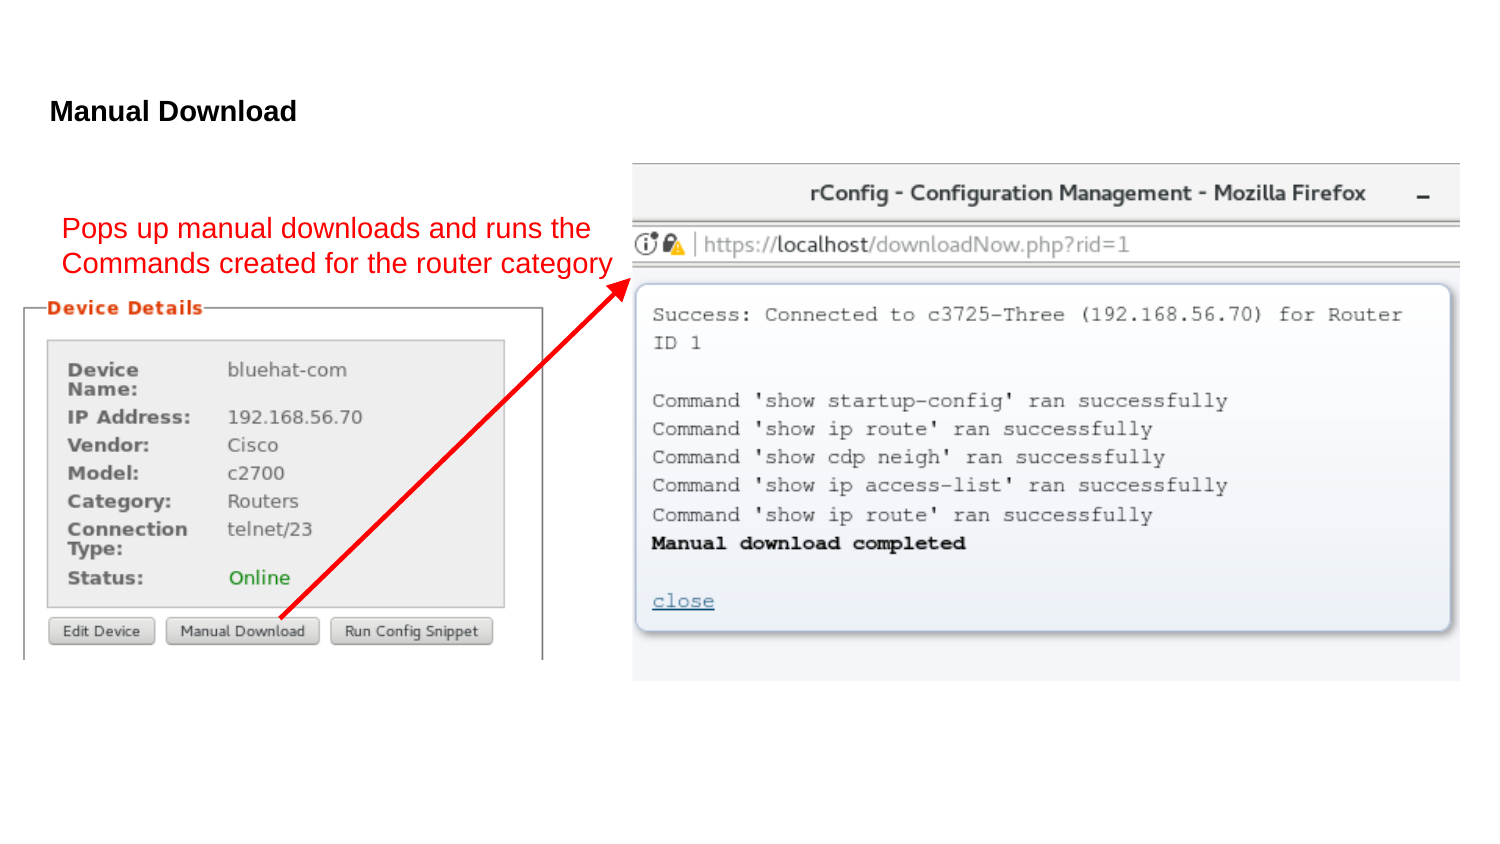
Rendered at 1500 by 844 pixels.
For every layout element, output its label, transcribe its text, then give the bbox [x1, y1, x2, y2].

text_box Pops up manual downloads and runs the Commands created for the router category [46, 194, 627, 299]
picture [0, 300, 562, 660]
picture [632, 162, 1461, 681]
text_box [279, 277, 627, 619]
text_box Manual Download [34, 77, 1203, 214]
